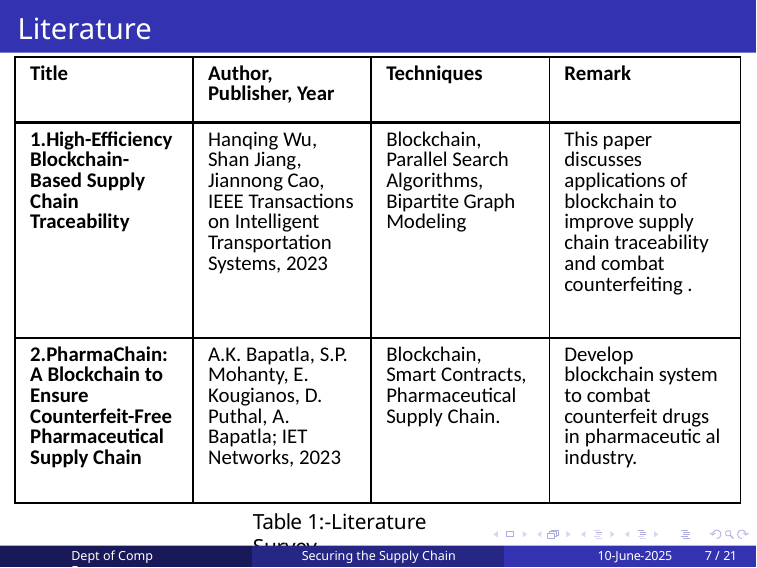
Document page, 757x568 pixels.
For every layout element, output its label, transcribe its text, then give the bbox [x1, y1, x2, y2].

table_cell Blockchain, Smart Contracts, Pharmaceutical Supply Chain. [372, 339, 549, 502]
table_header Blockchain, Parallel Search Algorithms, Bipartite Graph Modeling [372, 124, 549, 337]
table_header Title [16, 58, 192, 121]
table_cell Develop blockchain system to combat counterfeit drugs in pharmaceutic al industry. [550, 339, 740, 502]
table_cell 2.PharmaChain: A Blockchain to Ensure Counterfeit-Free Pharmaceutical Supply Chain [16, 339, 192, 502]
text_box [0, 545, 757, 568]
text_box Literature Survey(1/2) [15, 7, 309, 56]
table_header 1.High-Efficiency Blockchain-Based Supply Chain Traceability [16, 124, 192, 337]
text_box Table 1:-Literature Survey [250, 506, 492, 544]
table_header This paper discusses applications of blockchain to improve supply chain traceability and combat counterfeiting . [550, 124, 740, 337]
table_header Author, Publisher, Year [194, 58, 370, 121]
table_cell A.K. Bapatla, S.P. Mohanty, E. Kougianos, D. Puthal, A. Bapatla; IET Networks, 2023 [194, 339, 370, 502]
table_header Techniques [372, 58, 549, 121]
text_box [0, 0, 756, 53]
table_header Remark [550, 58, 740, 121]
table_header Hanqing Wu, Shan Jiang, Jiannong Cao, IEEE Transactions on Intelligent Transportation Systems, 2023 [194, 124, 370, 337]
